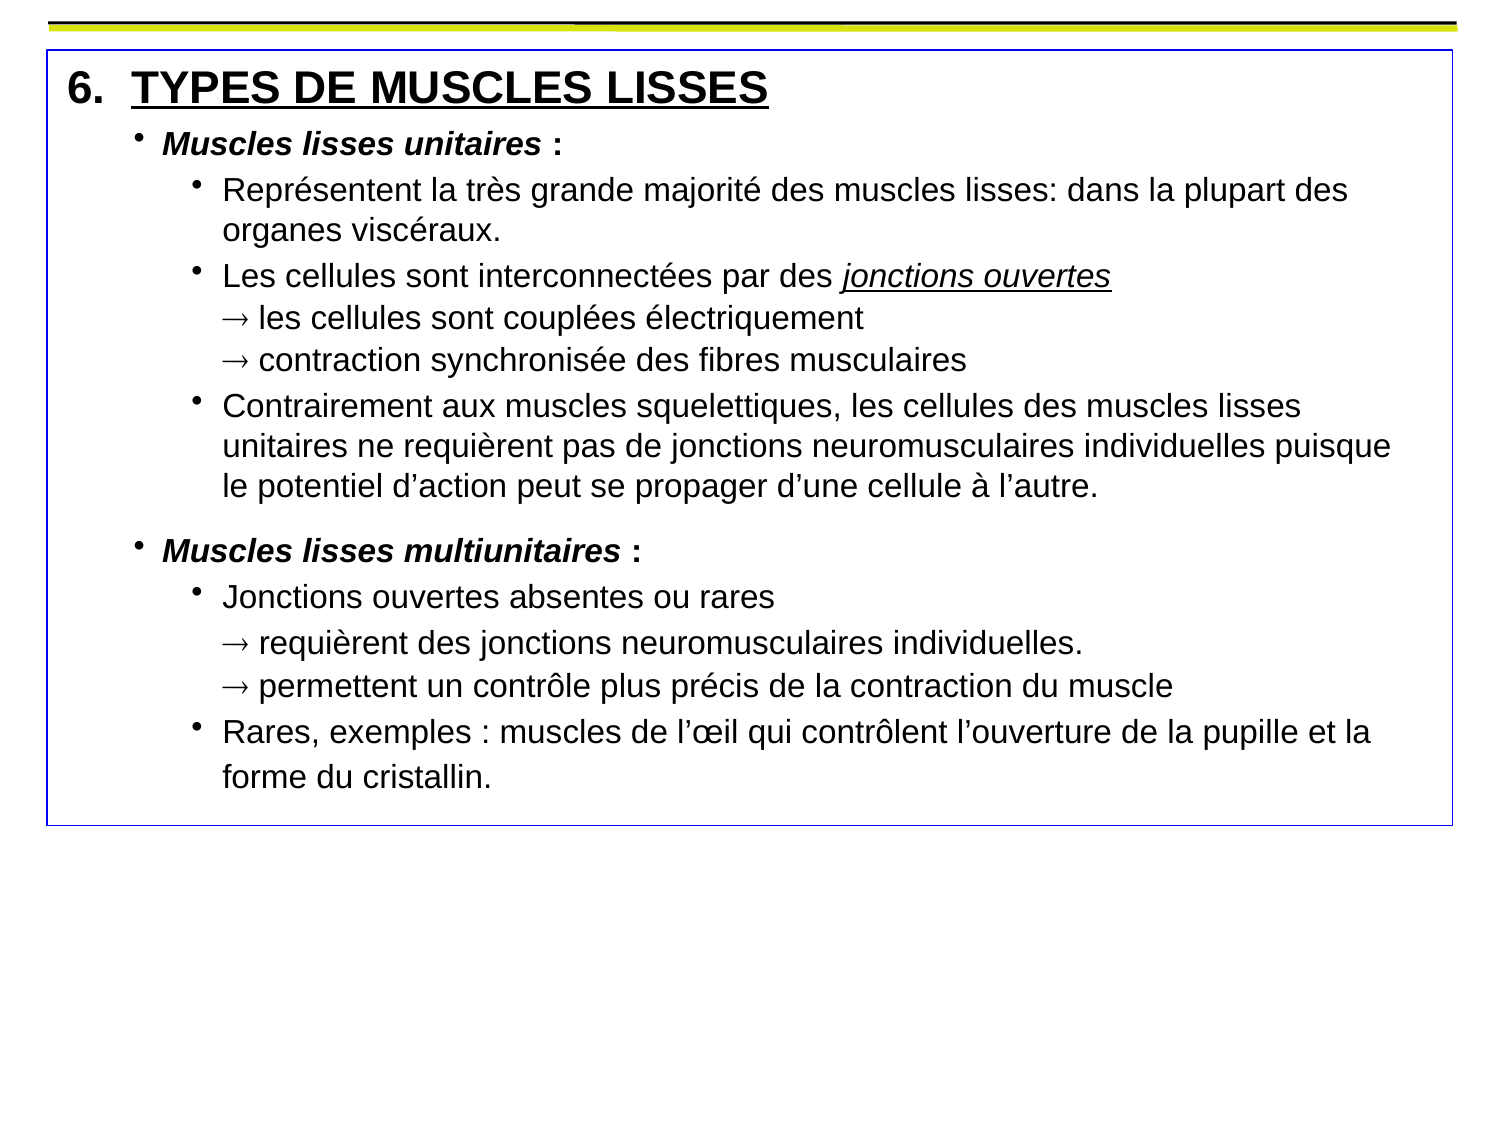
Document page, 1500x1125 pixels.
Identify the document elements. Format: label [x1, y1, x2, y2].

text_box [47, 50, 1453, 826]
